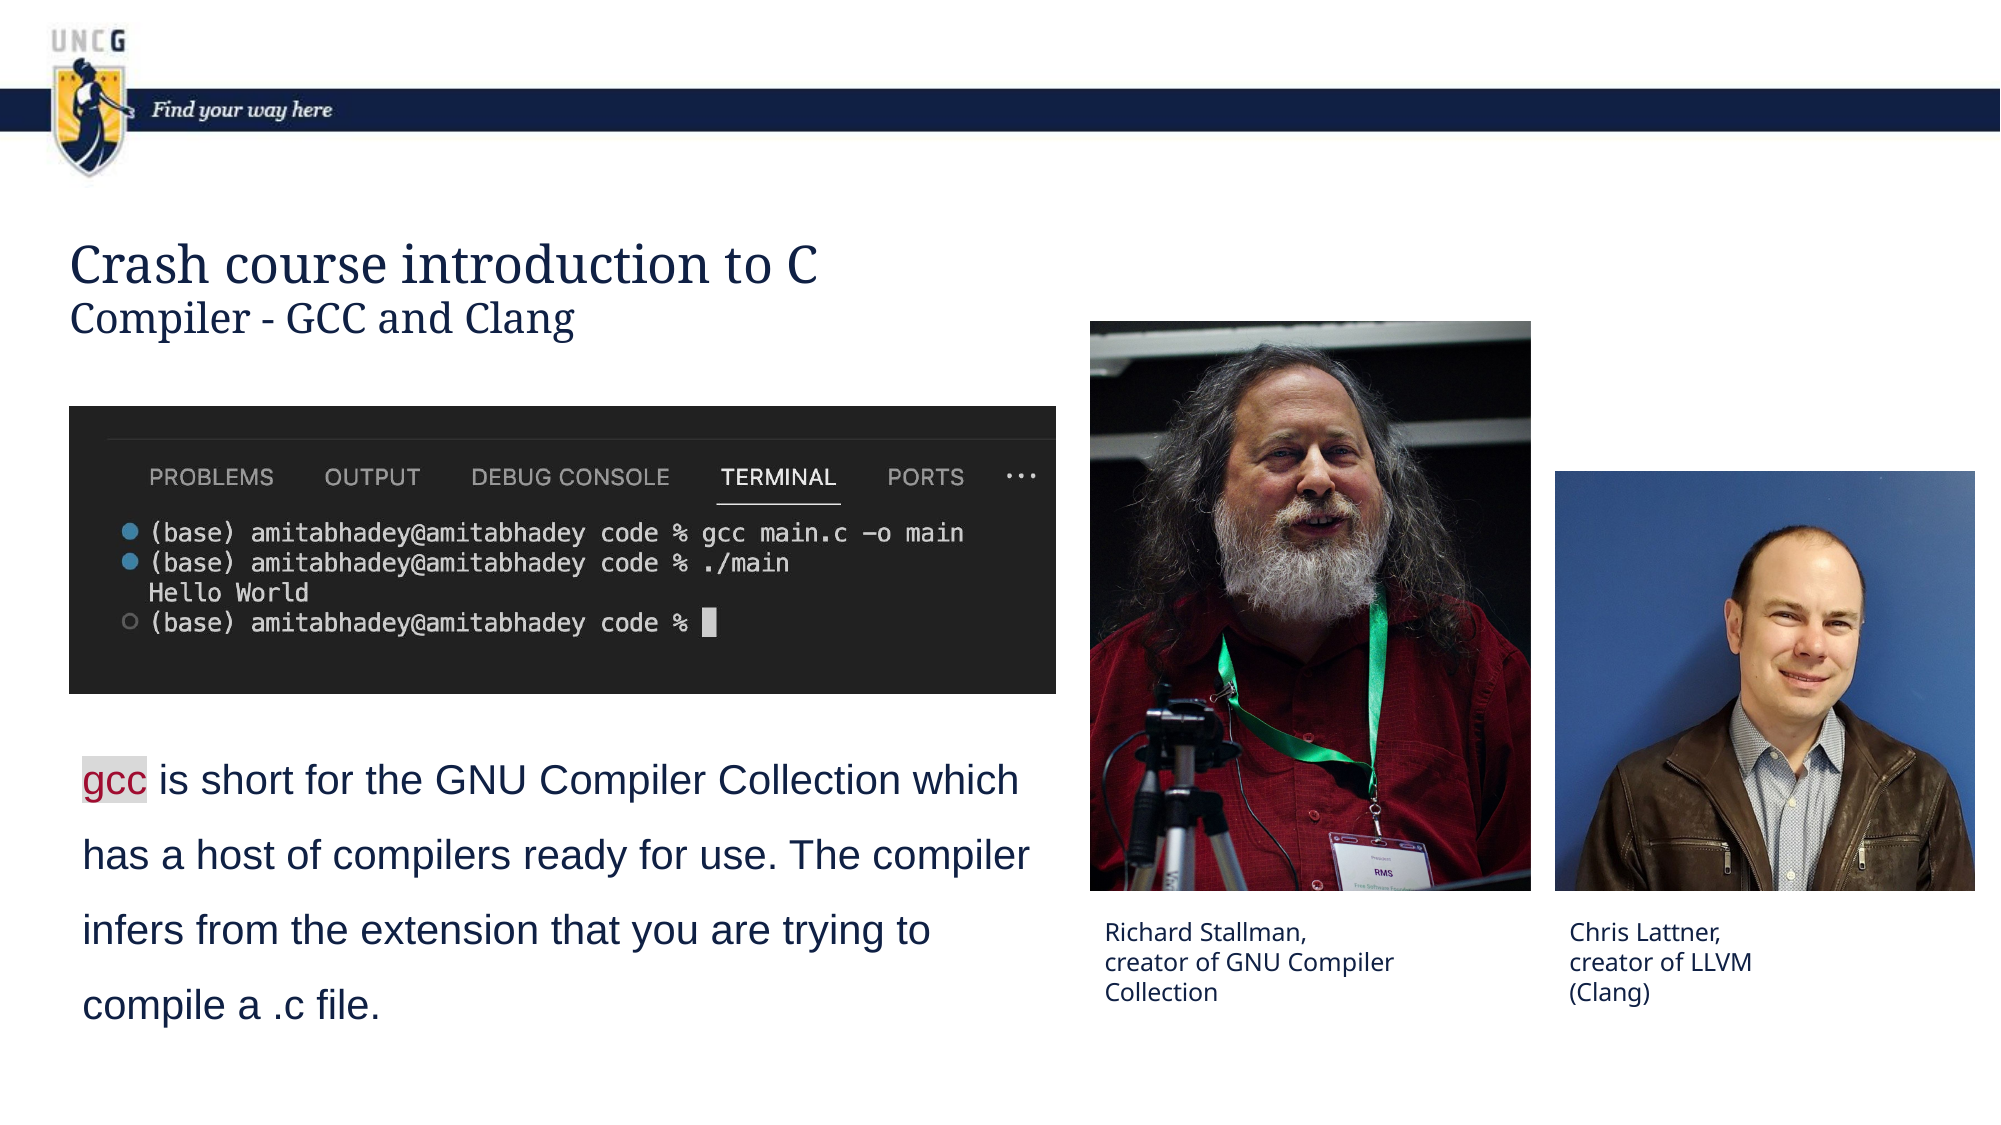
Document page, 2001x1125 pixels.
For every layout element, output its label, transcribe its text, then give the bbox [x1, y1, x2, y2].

picture [1555, 470, 1976, 892]
text_box Chris Lattner, creator of LLVM (Clang) [1567, 914, 1837, 1006]
picture [68, 406, 1056, 694]
text_box gcc is short for the GNU Compiler Collection which has a host of compilers ready for use. The compiler infers from the extension that you are trying to compile a .c file. [67, 712, 1056, 1043]
text_box Richard Stallman, creator of GNU Compiler Collection [1102, 914, 1499, 1006]
picture [1090, 321, 1531, 892]
picture [0, 21, 2000, 188]
title Crash course introduction to C Compiler - GCC and Clang [67, 214, 1132, 423]
